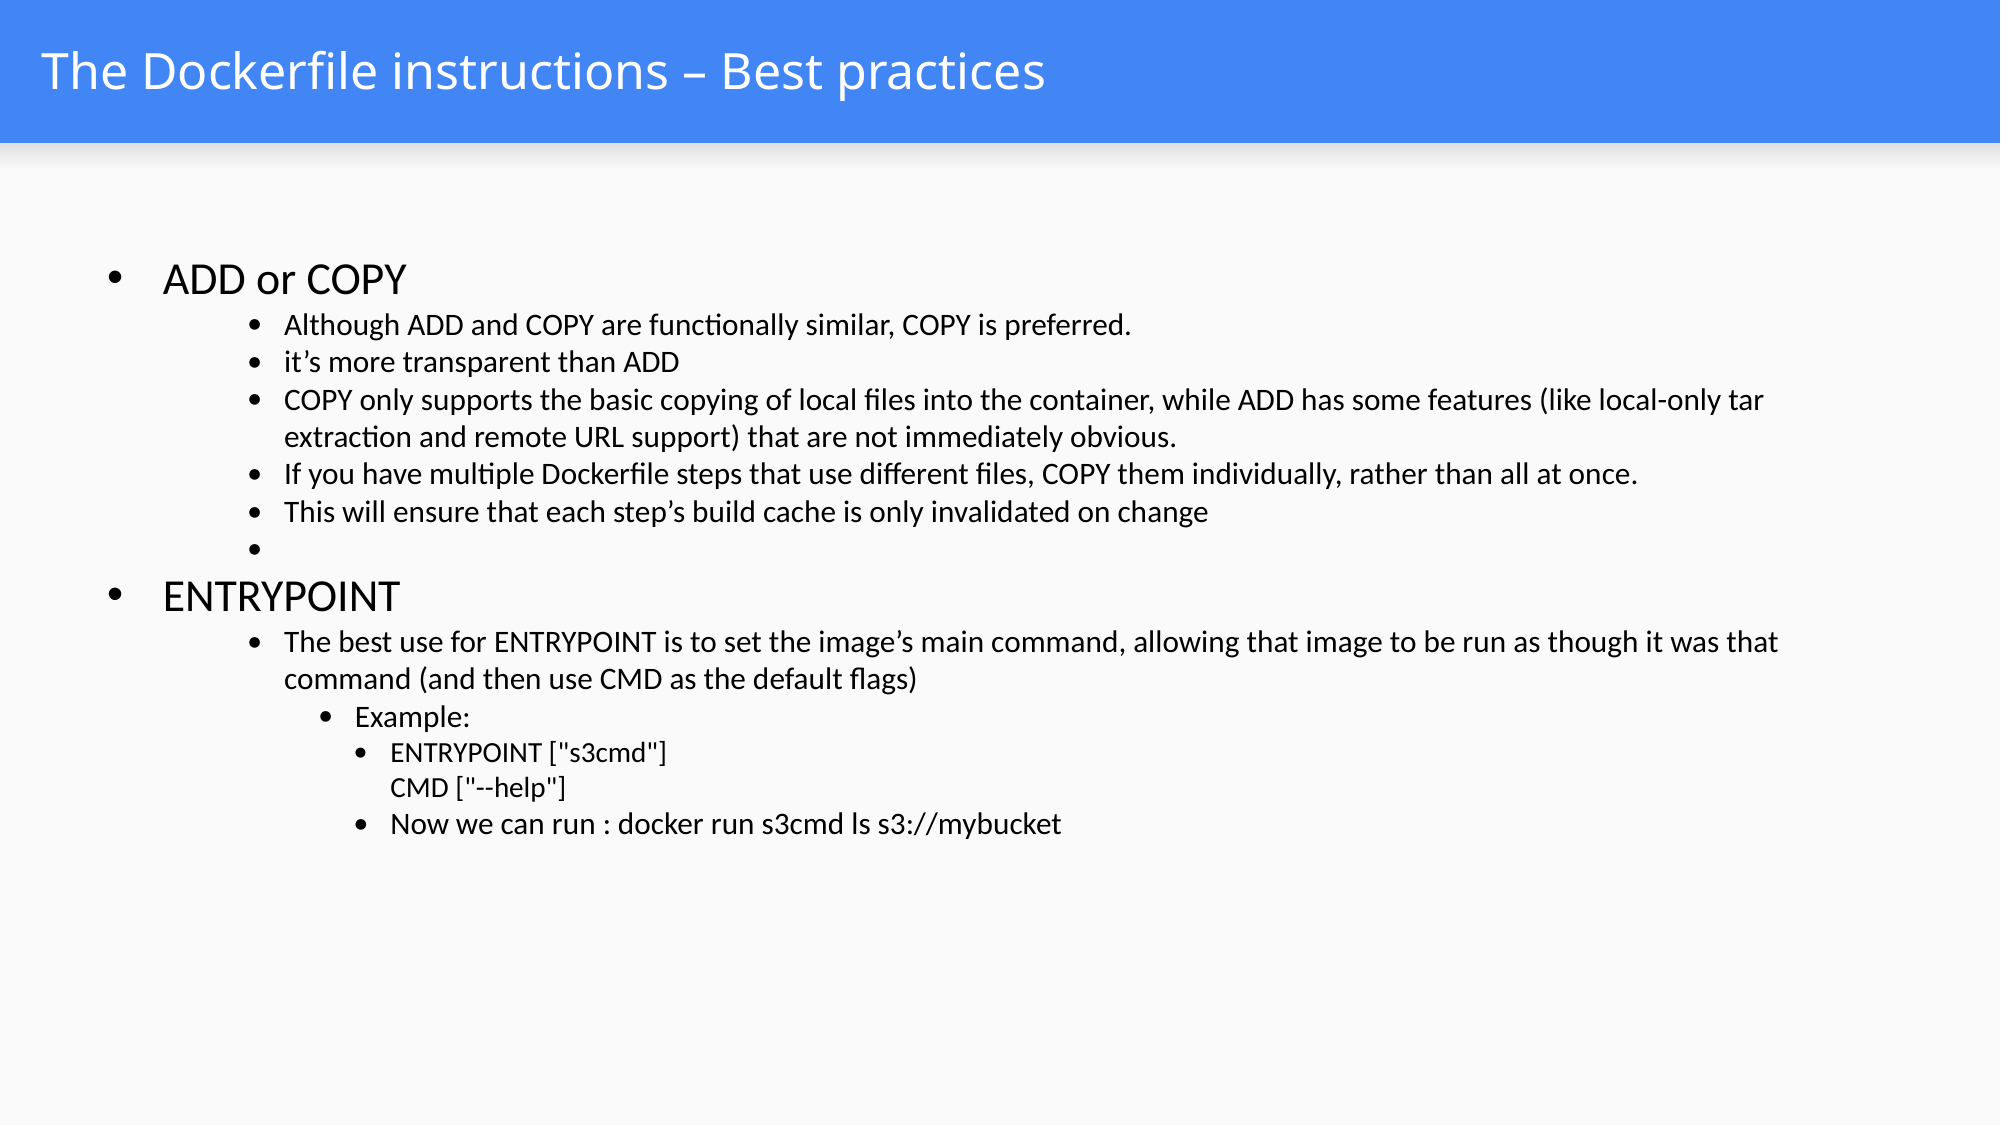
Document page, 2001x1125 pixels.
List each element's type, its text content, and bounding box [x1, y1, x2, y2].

title The Dockerfile instructions – Best practices [21, 3, 1953, 136]
text_box ADD or COPY Although ADD and COPY are functionally similar, COPY is preferred. it’s more transparent than ADD COPY only supports the basic copying of local files into the container, while ADD has some features (like local-only tar extraction and remote URL support) that are not immediately obvious. If you have multiple Dockerfile steps that use different files, COPY them individually, rather than all at once. This will ensure that each step’s build cache is only invalidated on change ENTRYPOINT The best use for ENTRYPOINT is to set the image’s main command, allowing that image to be run as though it was that command (and then use CMD as the default flags) Example: ENTRYPOINT ["s3cmd"] CMD ["--help"] Now we can run : docker run s3cmd ls s3://mybucket [92, 241, 1892, 1052]
